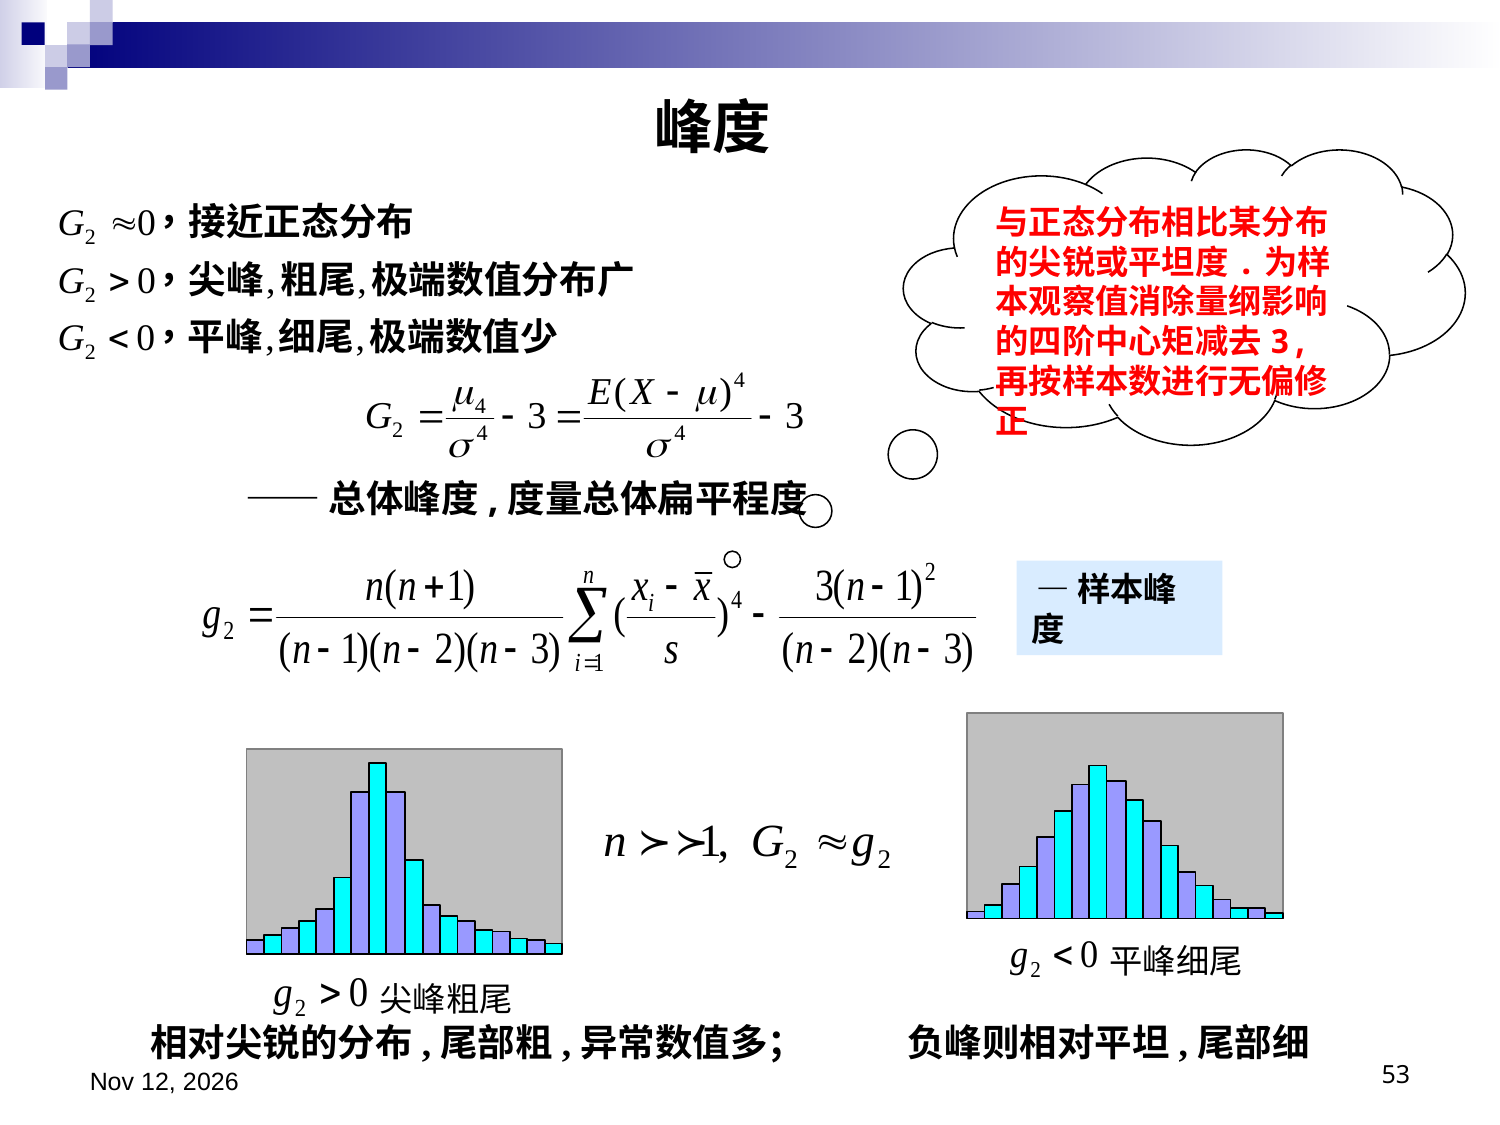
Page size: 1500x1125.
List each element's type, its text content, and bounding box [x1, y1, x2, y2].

picture [53, 196, 809, 467]
text_box 相对尖锐的分布,尾部粗,异常数值多； 负峰则相对平坦,尾部细 [135, 1011, 1400, 1072]
picture [596, 810, 899, 876]
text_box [194, 550, 1223, 681]
text_box ——总体峰度,度量总体扁平程度 [230, 467, 833, 528]
slide_number 53 [1074, 1024, 1426, 1101]
text_box 与正态分布相比某分布的尖锐或平坦度.为样本观察值消除量纲影响的四阶中心矩减去3,再按样本数进行无偏修正 [888, 429, 938, 480]
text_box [206, 727, 573, 1027]
text_box 与正态分布相比某分布的尖锐或平坦度.为样本观察值消除量纲影响的四阶中心矩减去3,再按样本数进行无偏修正 [903, 149, 1466, 446]
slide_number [74, 1024, 426, 1103]
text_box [927, 692, 1294, 989]
text_box 峰度 [639, 82, 959, 168]
